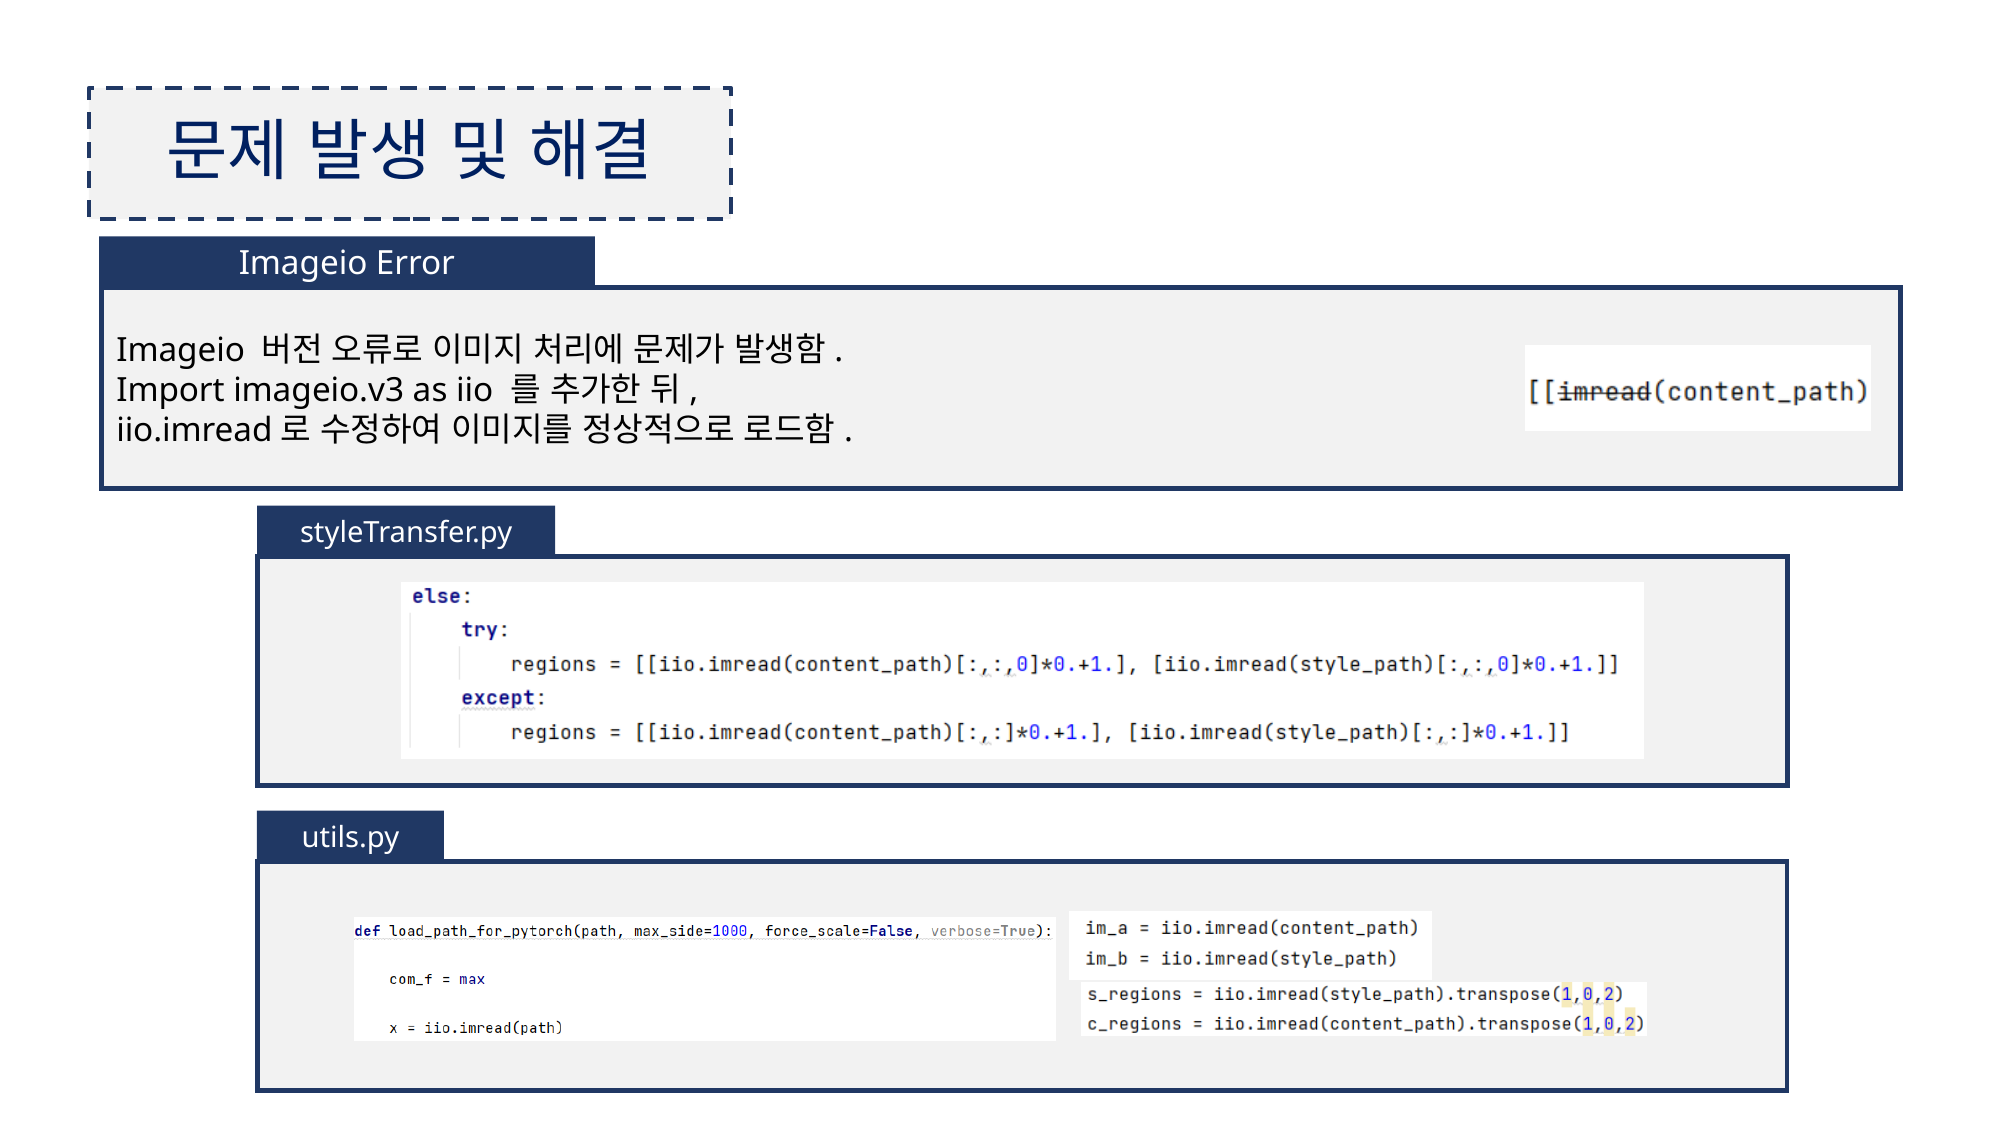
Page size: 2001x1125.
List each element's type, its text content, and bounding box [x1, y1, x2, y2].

text_box 문제 발생 및 해결 [88, 87, 731, 220]
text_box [256, 505, 1788, 786]
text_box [256, 810, 1787, 1091]
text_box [99, 236, 1901, 489]
